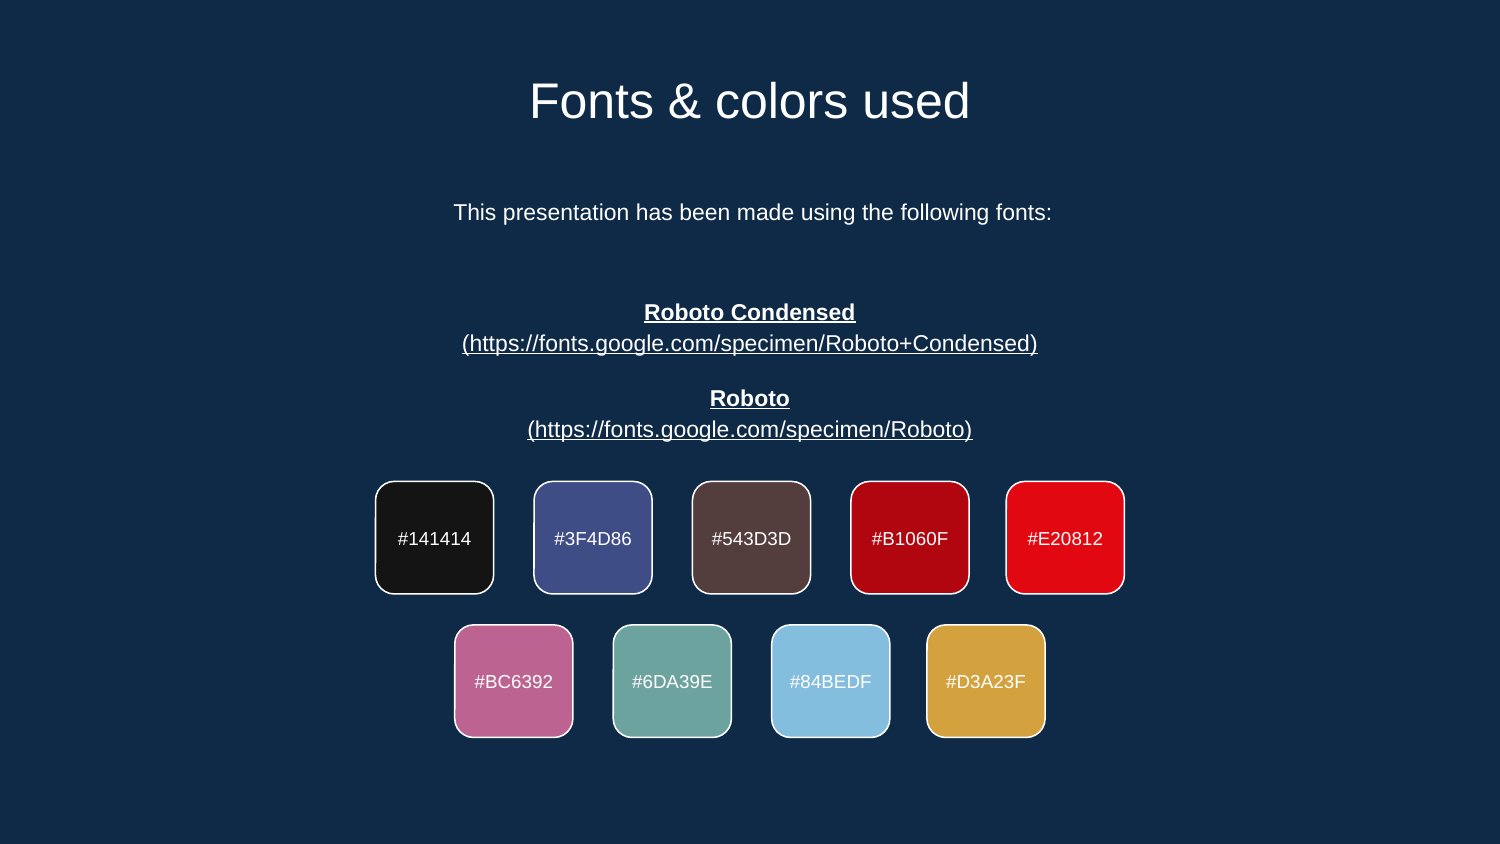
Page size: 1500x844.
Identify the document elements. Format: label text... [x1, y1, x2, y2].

text_box #B1060F [850, 504, 970, 571]
text_box [692, 481, 811, 504]
text_box #141414 [375, 504, 494, 571]
text_box #3F4D86 [534, 504, 653, 571]
list Roboto Condensed (https://fonts.google.com/specimen/Roboto+Condensed) Roboto (https://fonts.google.com/specimen/Roboto) [171, 264, 1328, 471]
text_box [850, 481, 970, 504]
text_box [613, 624, 732, 648]
text_box [1006, 571, 1125, 594]
text_box [454, 715, 573, 738]
text_box #BC6392 [454, 648, 573, 715]
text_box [926, 624, 1046, 738]
text_box [613, 715, 732, 738]
text_box [375, 481, 494, 504]
text_box [534, 481, 653, 504]
text_box [692, 571, 811, 594]
text_box #84BEDF [771, 648, 890, 715]
text_box [771, 624, 890, 648]
text_box [1006, 481, 1125, 504]
text_box [850, 571, 970, 594]
text_box [375, 571, 494, 594]
text_box [454, 624, 573, 648]
text_box Fonts & colors used [171, 53, 1328, 133]
text_box [533, 545, 653, 594]
text_box #543D3D [692, 504, 811, 571]
text_box [771, 715, 890, 738]
text_box #6DA39E [613, 648, 732, 715]
text_box #E20812 [1006, 504, 1125, 571]
text_box This presentation has been made using the following fonts: [175, 178, 1332, 251]
